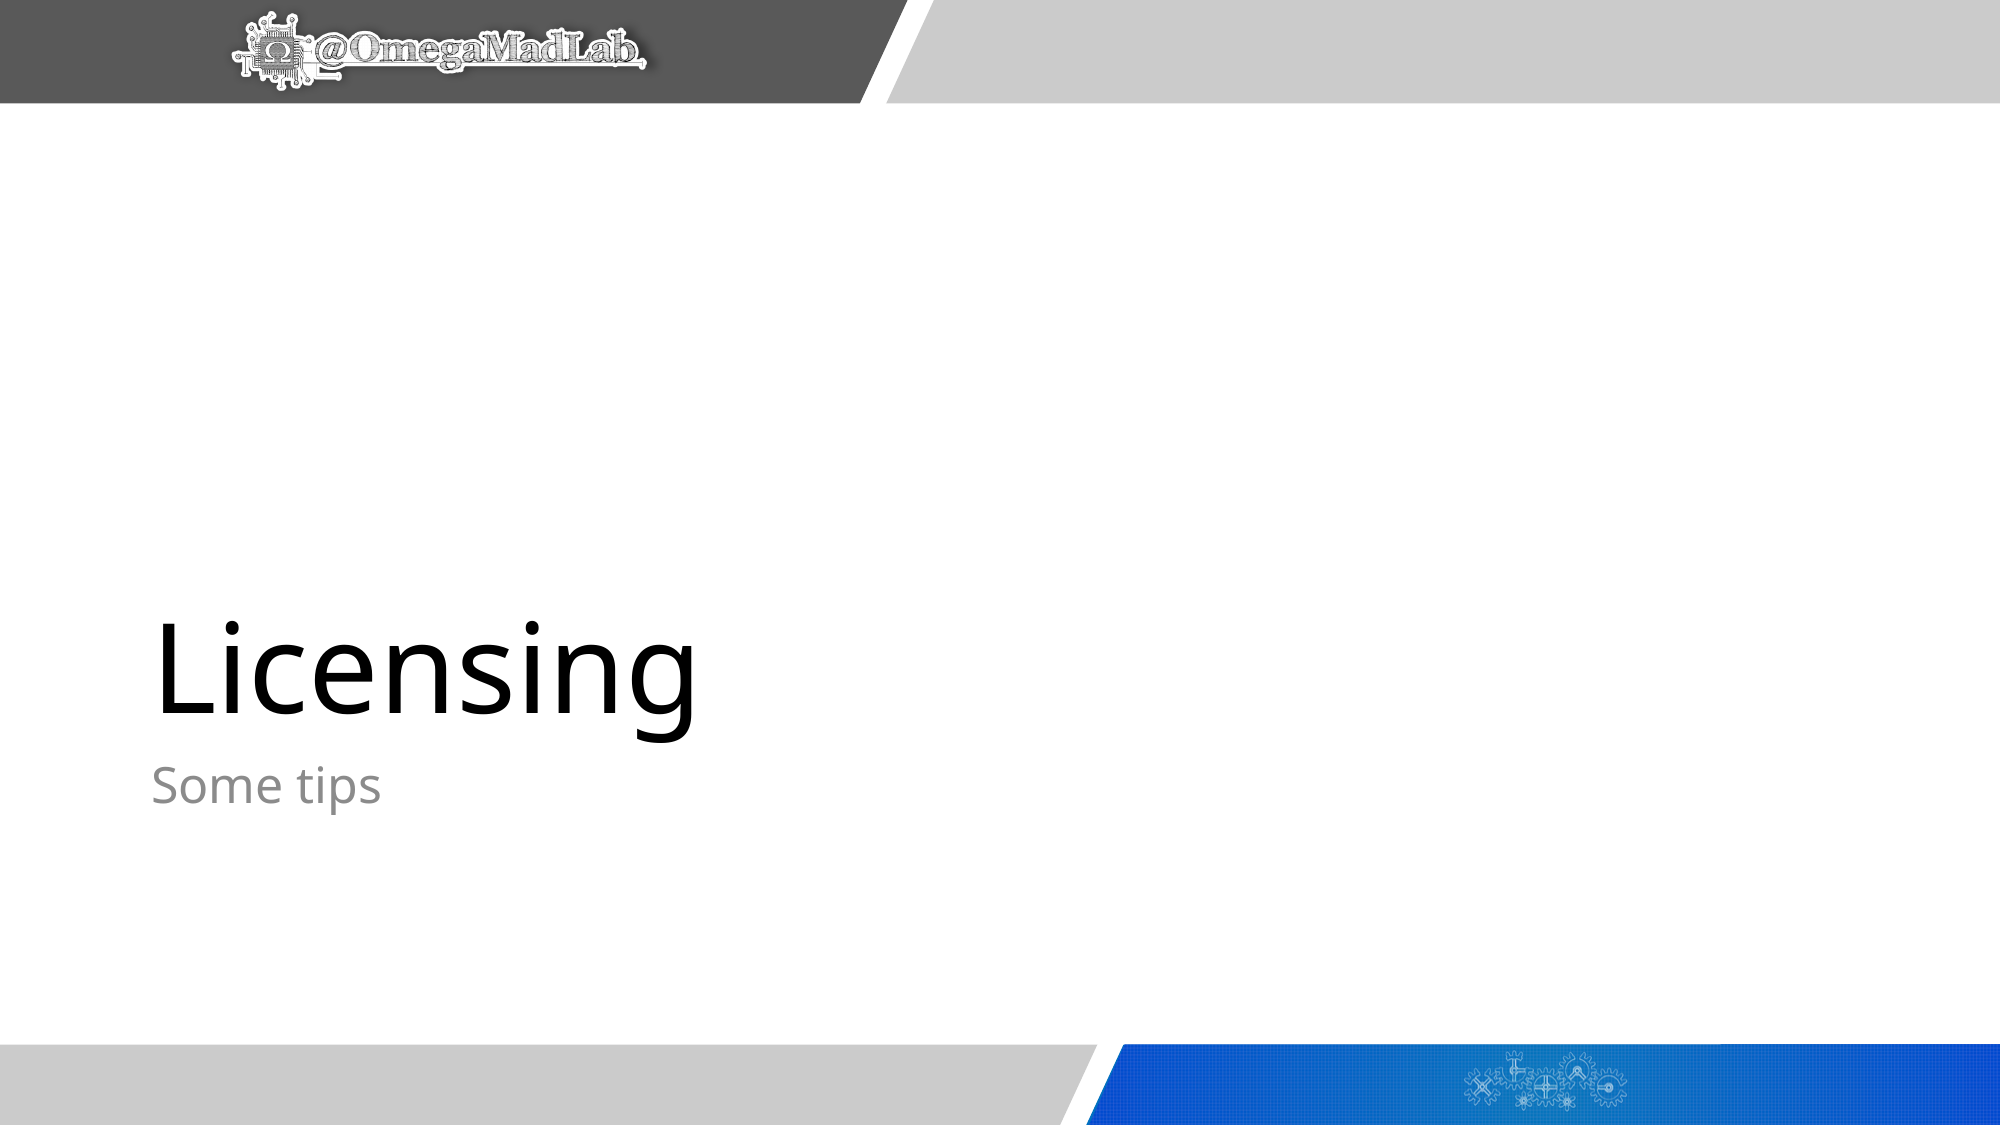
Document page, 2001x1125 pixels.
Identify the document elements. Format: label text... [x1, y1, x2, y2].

list Some tips [136, 752, 1862, 999]
title Licensing [136, 280, 1862, 749]
picture [1089, 1044, 2001, 1125]
picture [229, 9, 650, 94]
